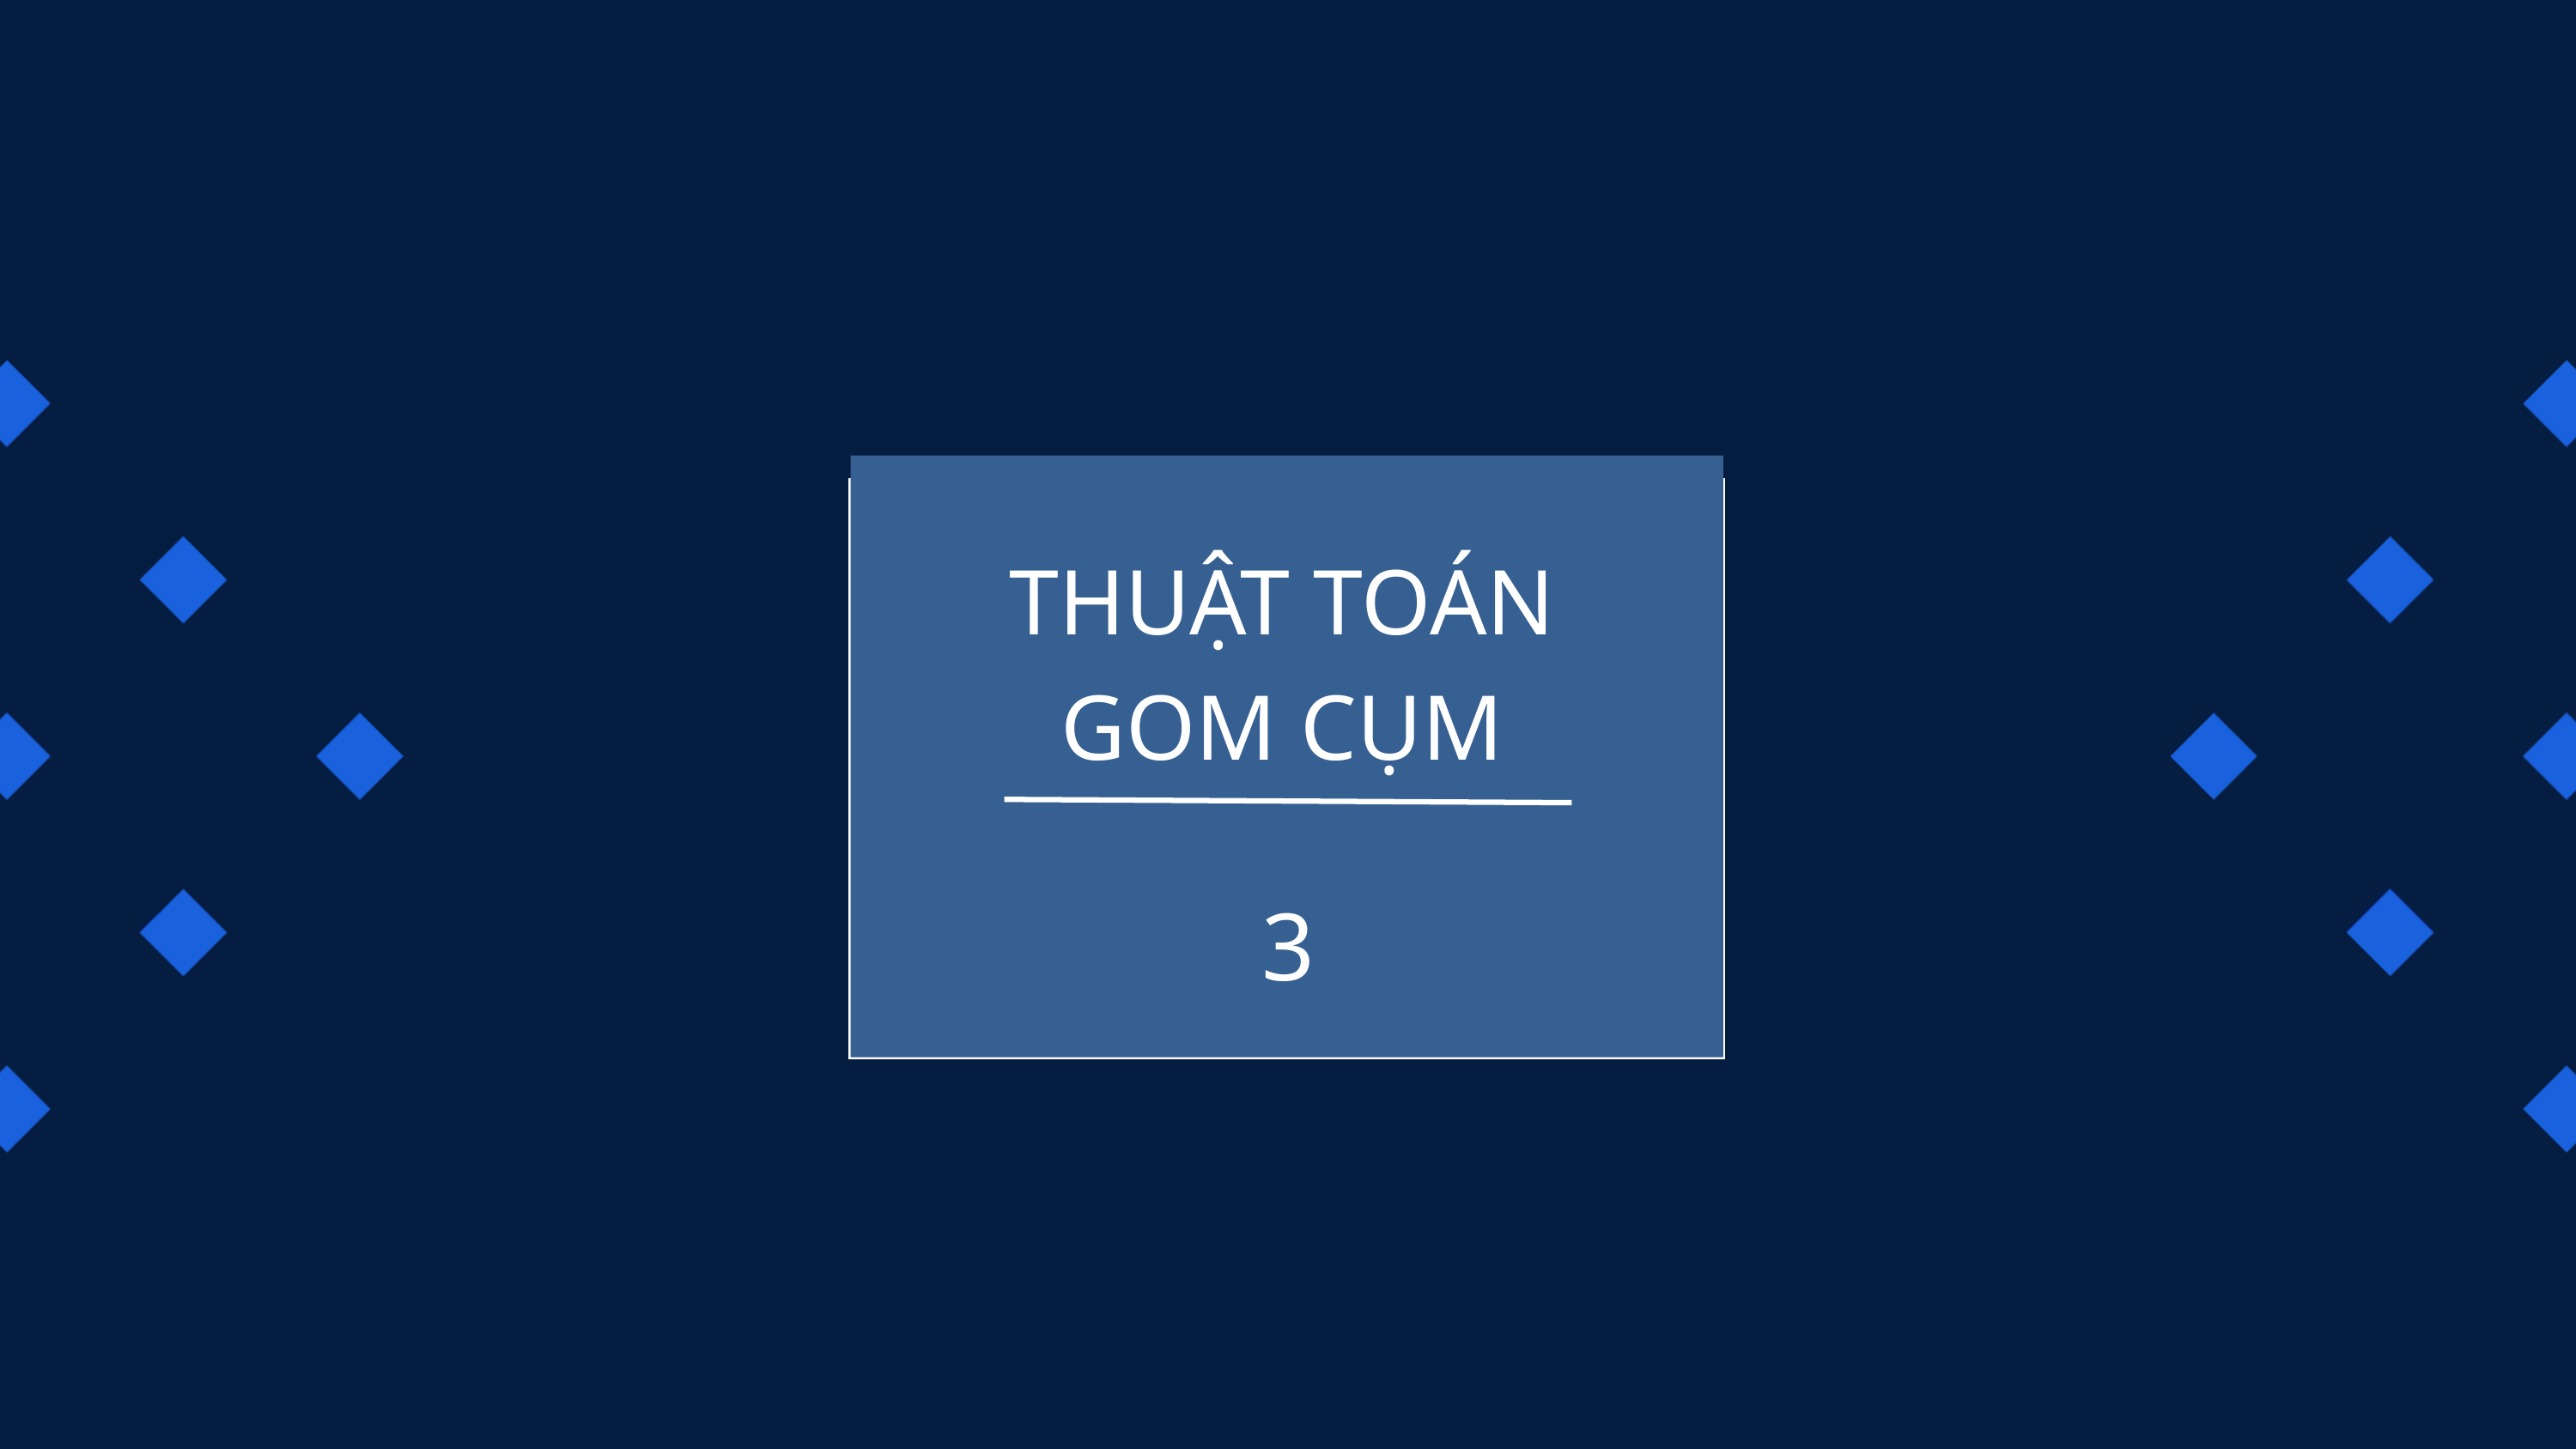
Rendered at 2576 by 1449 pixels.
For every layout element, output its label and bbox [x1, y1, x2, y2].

text_box [850, 480, 1724, 1058]
text_box [0, 360, 404, 1154]
text_box [2170, 360, 2576, 1154]
